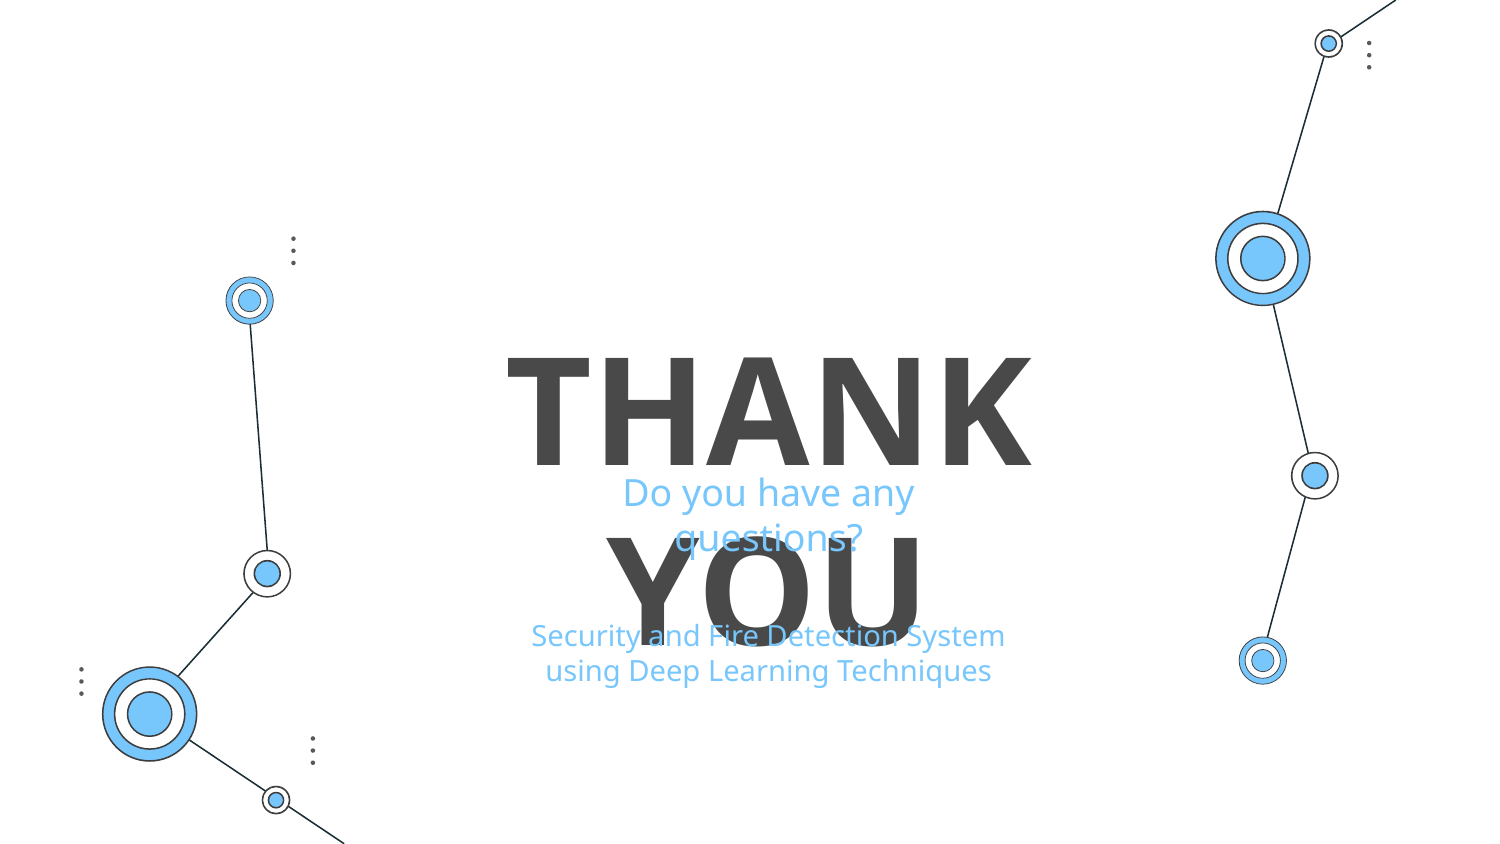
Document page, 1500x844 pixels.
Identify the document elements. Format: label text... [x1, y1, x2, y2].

subtitle Do you have any questions? [514, 453, 1023, 524]
text_box Security and Fire Detection System using Deep Learning Techniques [363, 602, 1174, 780]
title THANK YOU [363, 300, 1174, 478]
